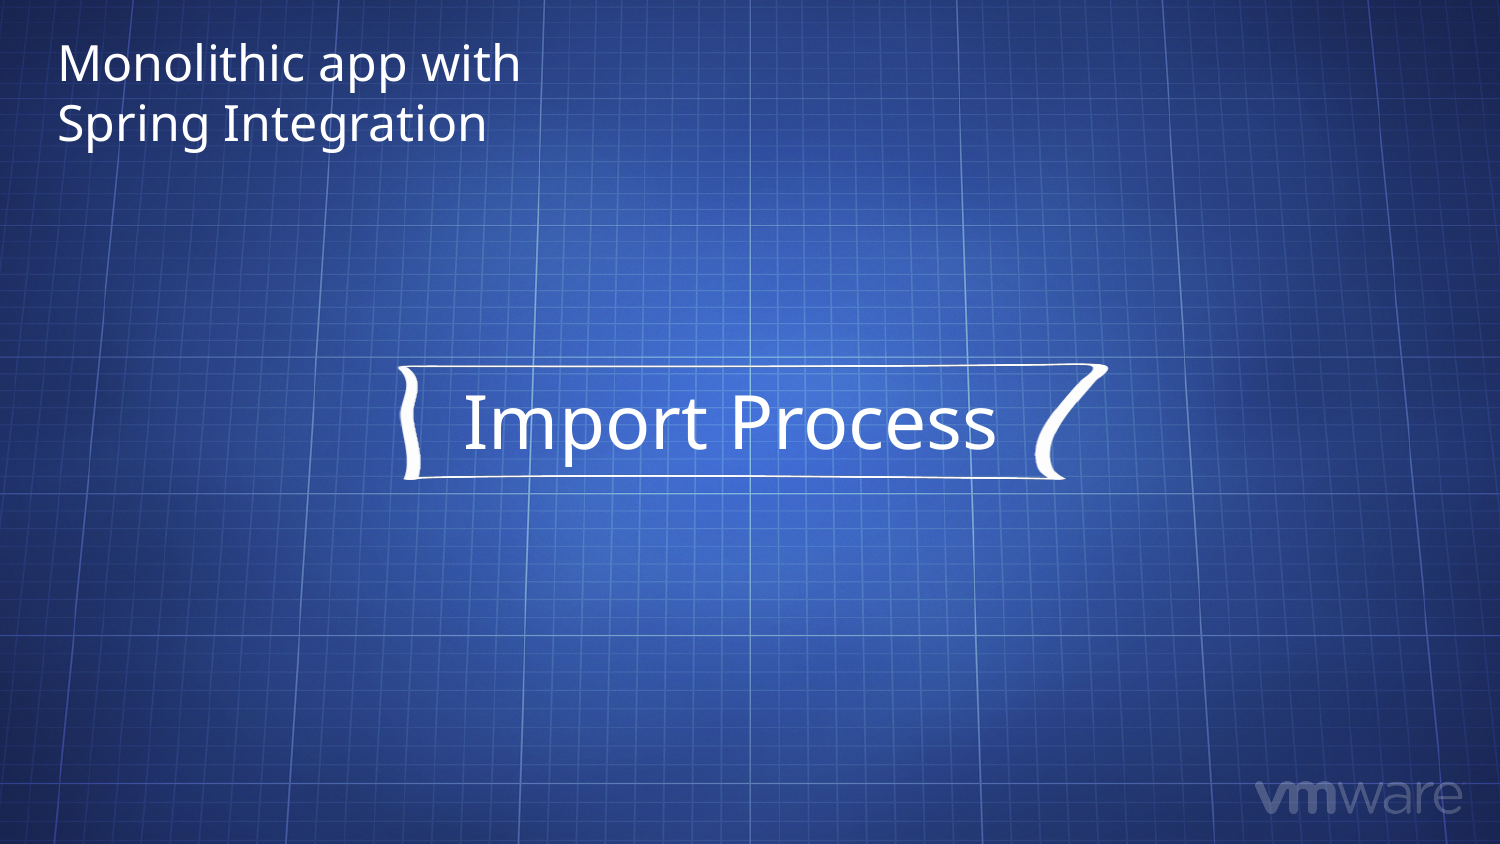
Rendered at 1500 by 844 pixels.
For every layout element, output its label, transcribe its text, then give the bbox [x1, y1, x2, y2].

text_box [379, 360, 1121, 484]
text_box Monolithic app with Spring Integration [42, 23, 551, 159]
picture [0, 0, 1500, 844]
